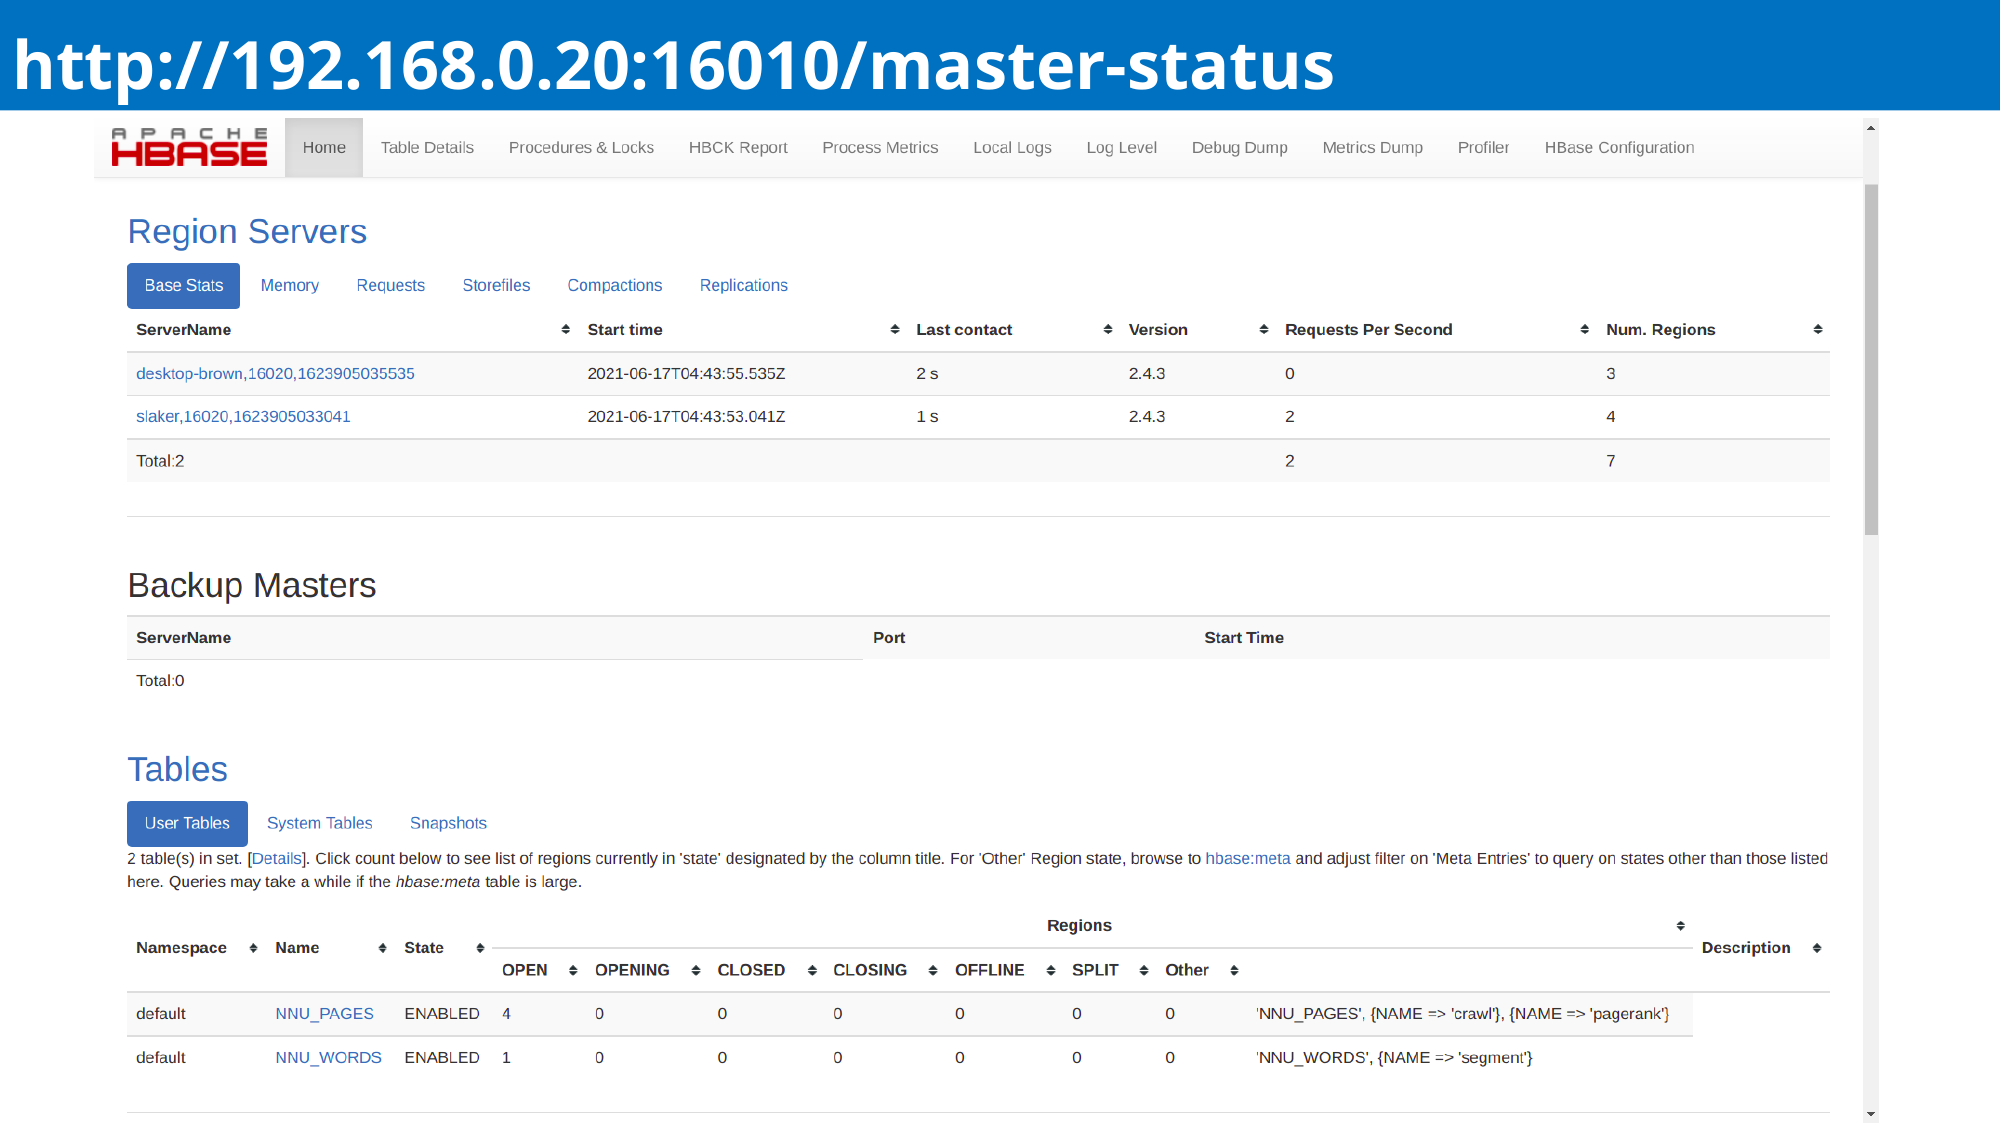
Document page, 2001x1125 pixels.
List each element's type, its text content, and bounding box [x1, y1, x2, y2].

picture [94, 118, 1879, 1123]
text_box http://192.168.0.20:16010/master-status [0, 0, 2000, 111]
